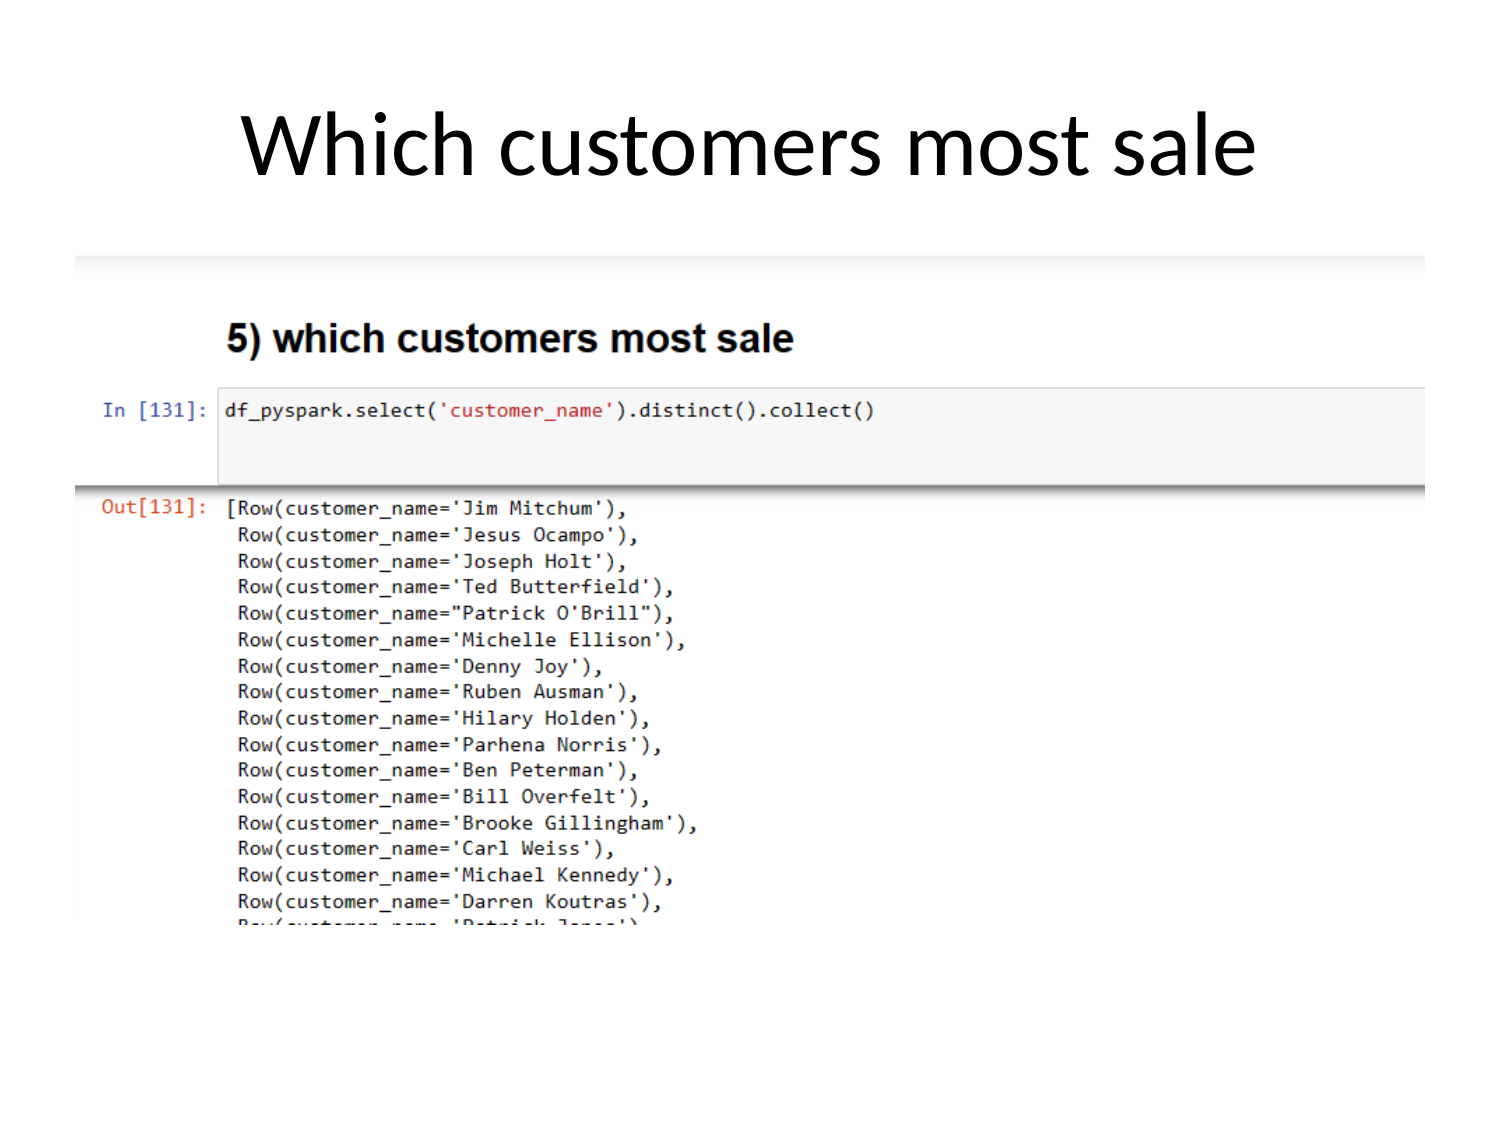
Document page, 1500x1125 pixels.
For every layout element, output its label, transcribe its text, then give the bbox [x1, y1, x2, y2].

title Which customers most sale [75, 45, 1425, 233]
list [74, 249, 1426, 926]
